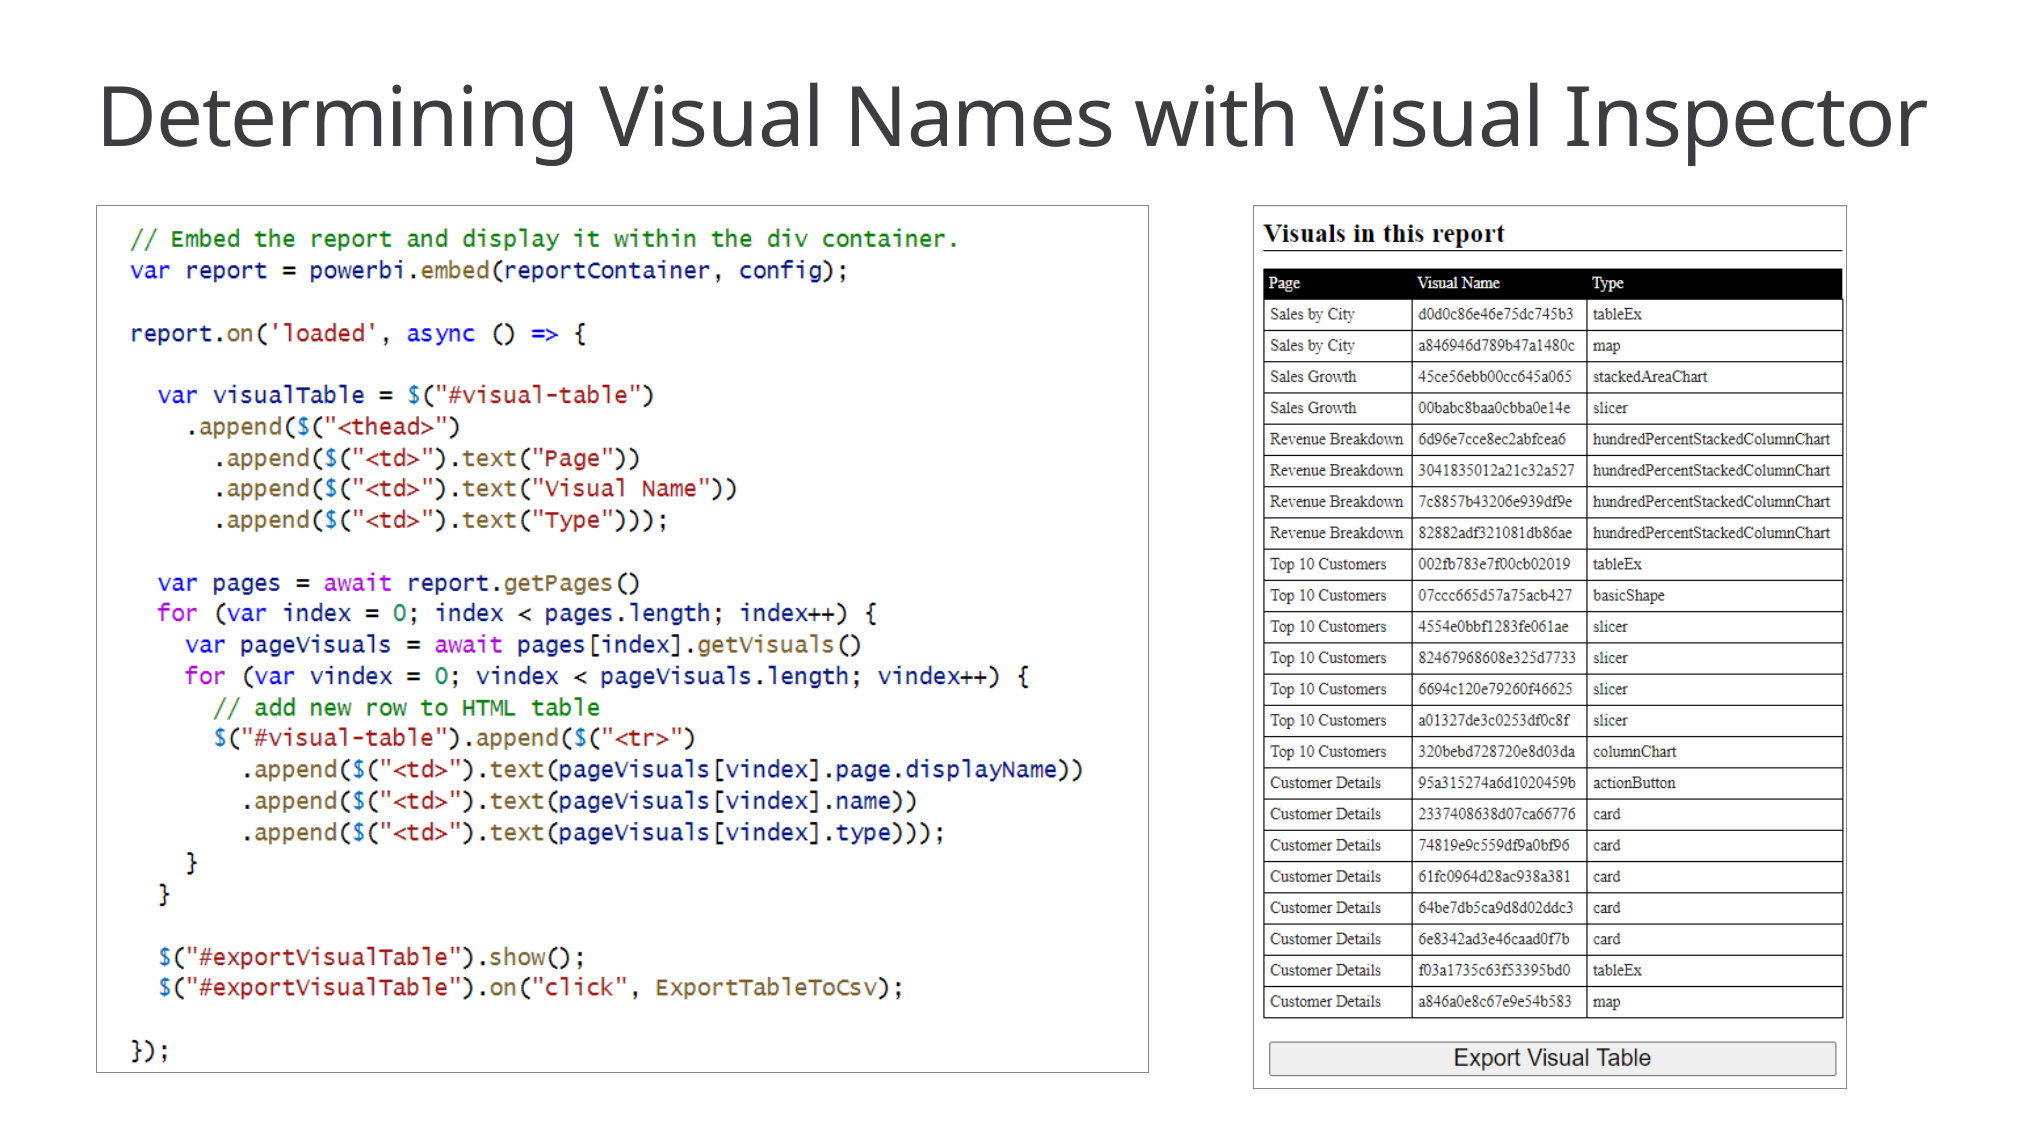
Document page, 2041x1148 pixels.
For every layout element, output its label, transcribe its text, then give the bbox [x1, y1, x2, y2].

title Determining Visual Names with Visual Inspector [96, 75, 1941, 166]
picture [96, 205, 1149, 1073]
picture [1253, 205, 1847, 1089]
